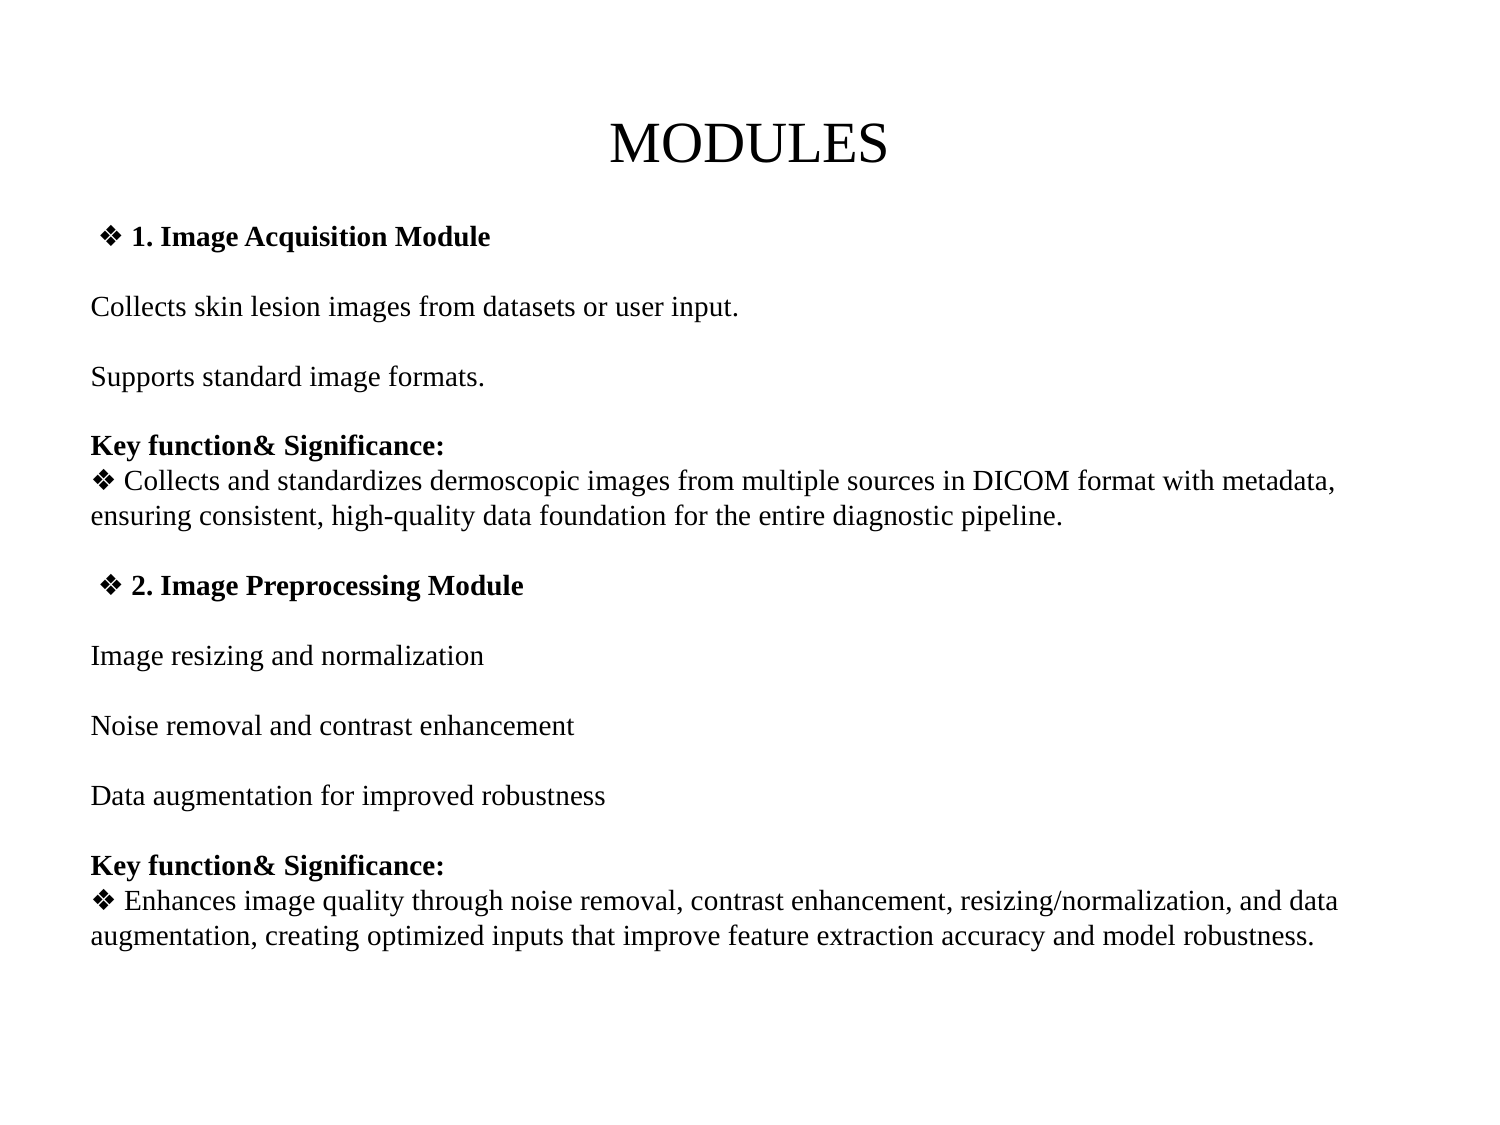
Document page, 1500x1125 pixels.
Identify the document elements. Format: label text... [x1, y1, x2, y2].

title MODULES [75, 45, 1425, 209]
text_box ❖ 1. Image Acquisition Module Collects skin lesion images from datasets or user input. Supports standard image formats. Key function& Significance: ❖ Collects and standardizes dermoscopic images from multiple sources in DICOM format with metadata, ensuring consistent, high-quality data foundation for the entire diagnostic pipeline. ❖ 2. Image Preprocessing Module Image resizing and normalization Noise removal and contrast enhancement Data augmentation for improved robustness Key function& Significance: ❖ Enhances image quality through noise removal, contrast enhancement, resizing/normalization, and data augmentation, creating optimized inputs that improve feature extraction accuracy and model robustness. [74, 209, 1425, 994]
